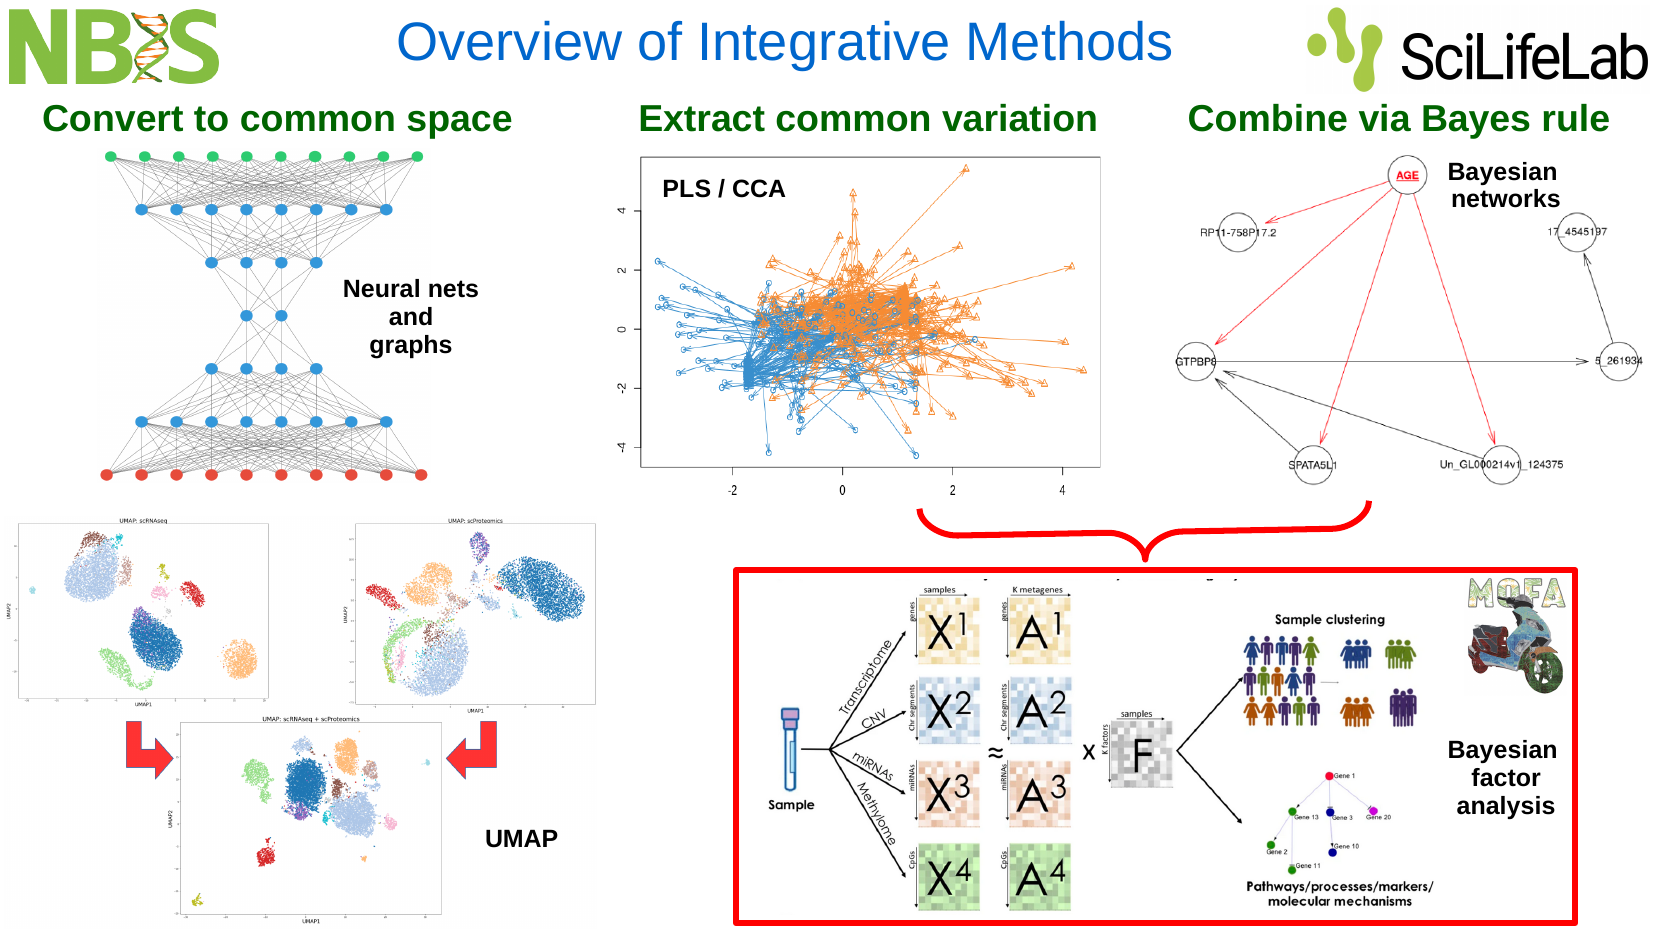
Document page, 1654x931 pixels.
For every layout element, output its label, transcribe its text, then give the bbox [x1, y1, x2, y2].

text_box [608, 87, 1113, 498]
picture [762, 578, 1435, 916]
picture [9, 9, 220, 84]
picture [1304, 5, 1650, 94]
text_box Bayesian factor analysis [1435, 727, 1580, 826]
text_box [1163, 87, 1644, 489]
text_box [3, 87, 597, 930]
picture [1463, 576, 1567, 696]
text_box [735, 570, 1576, 924]
text_box [919, 500, 1370, 560]
text_box Overview of Integrative Methods [354, 0, 1217, 76]
